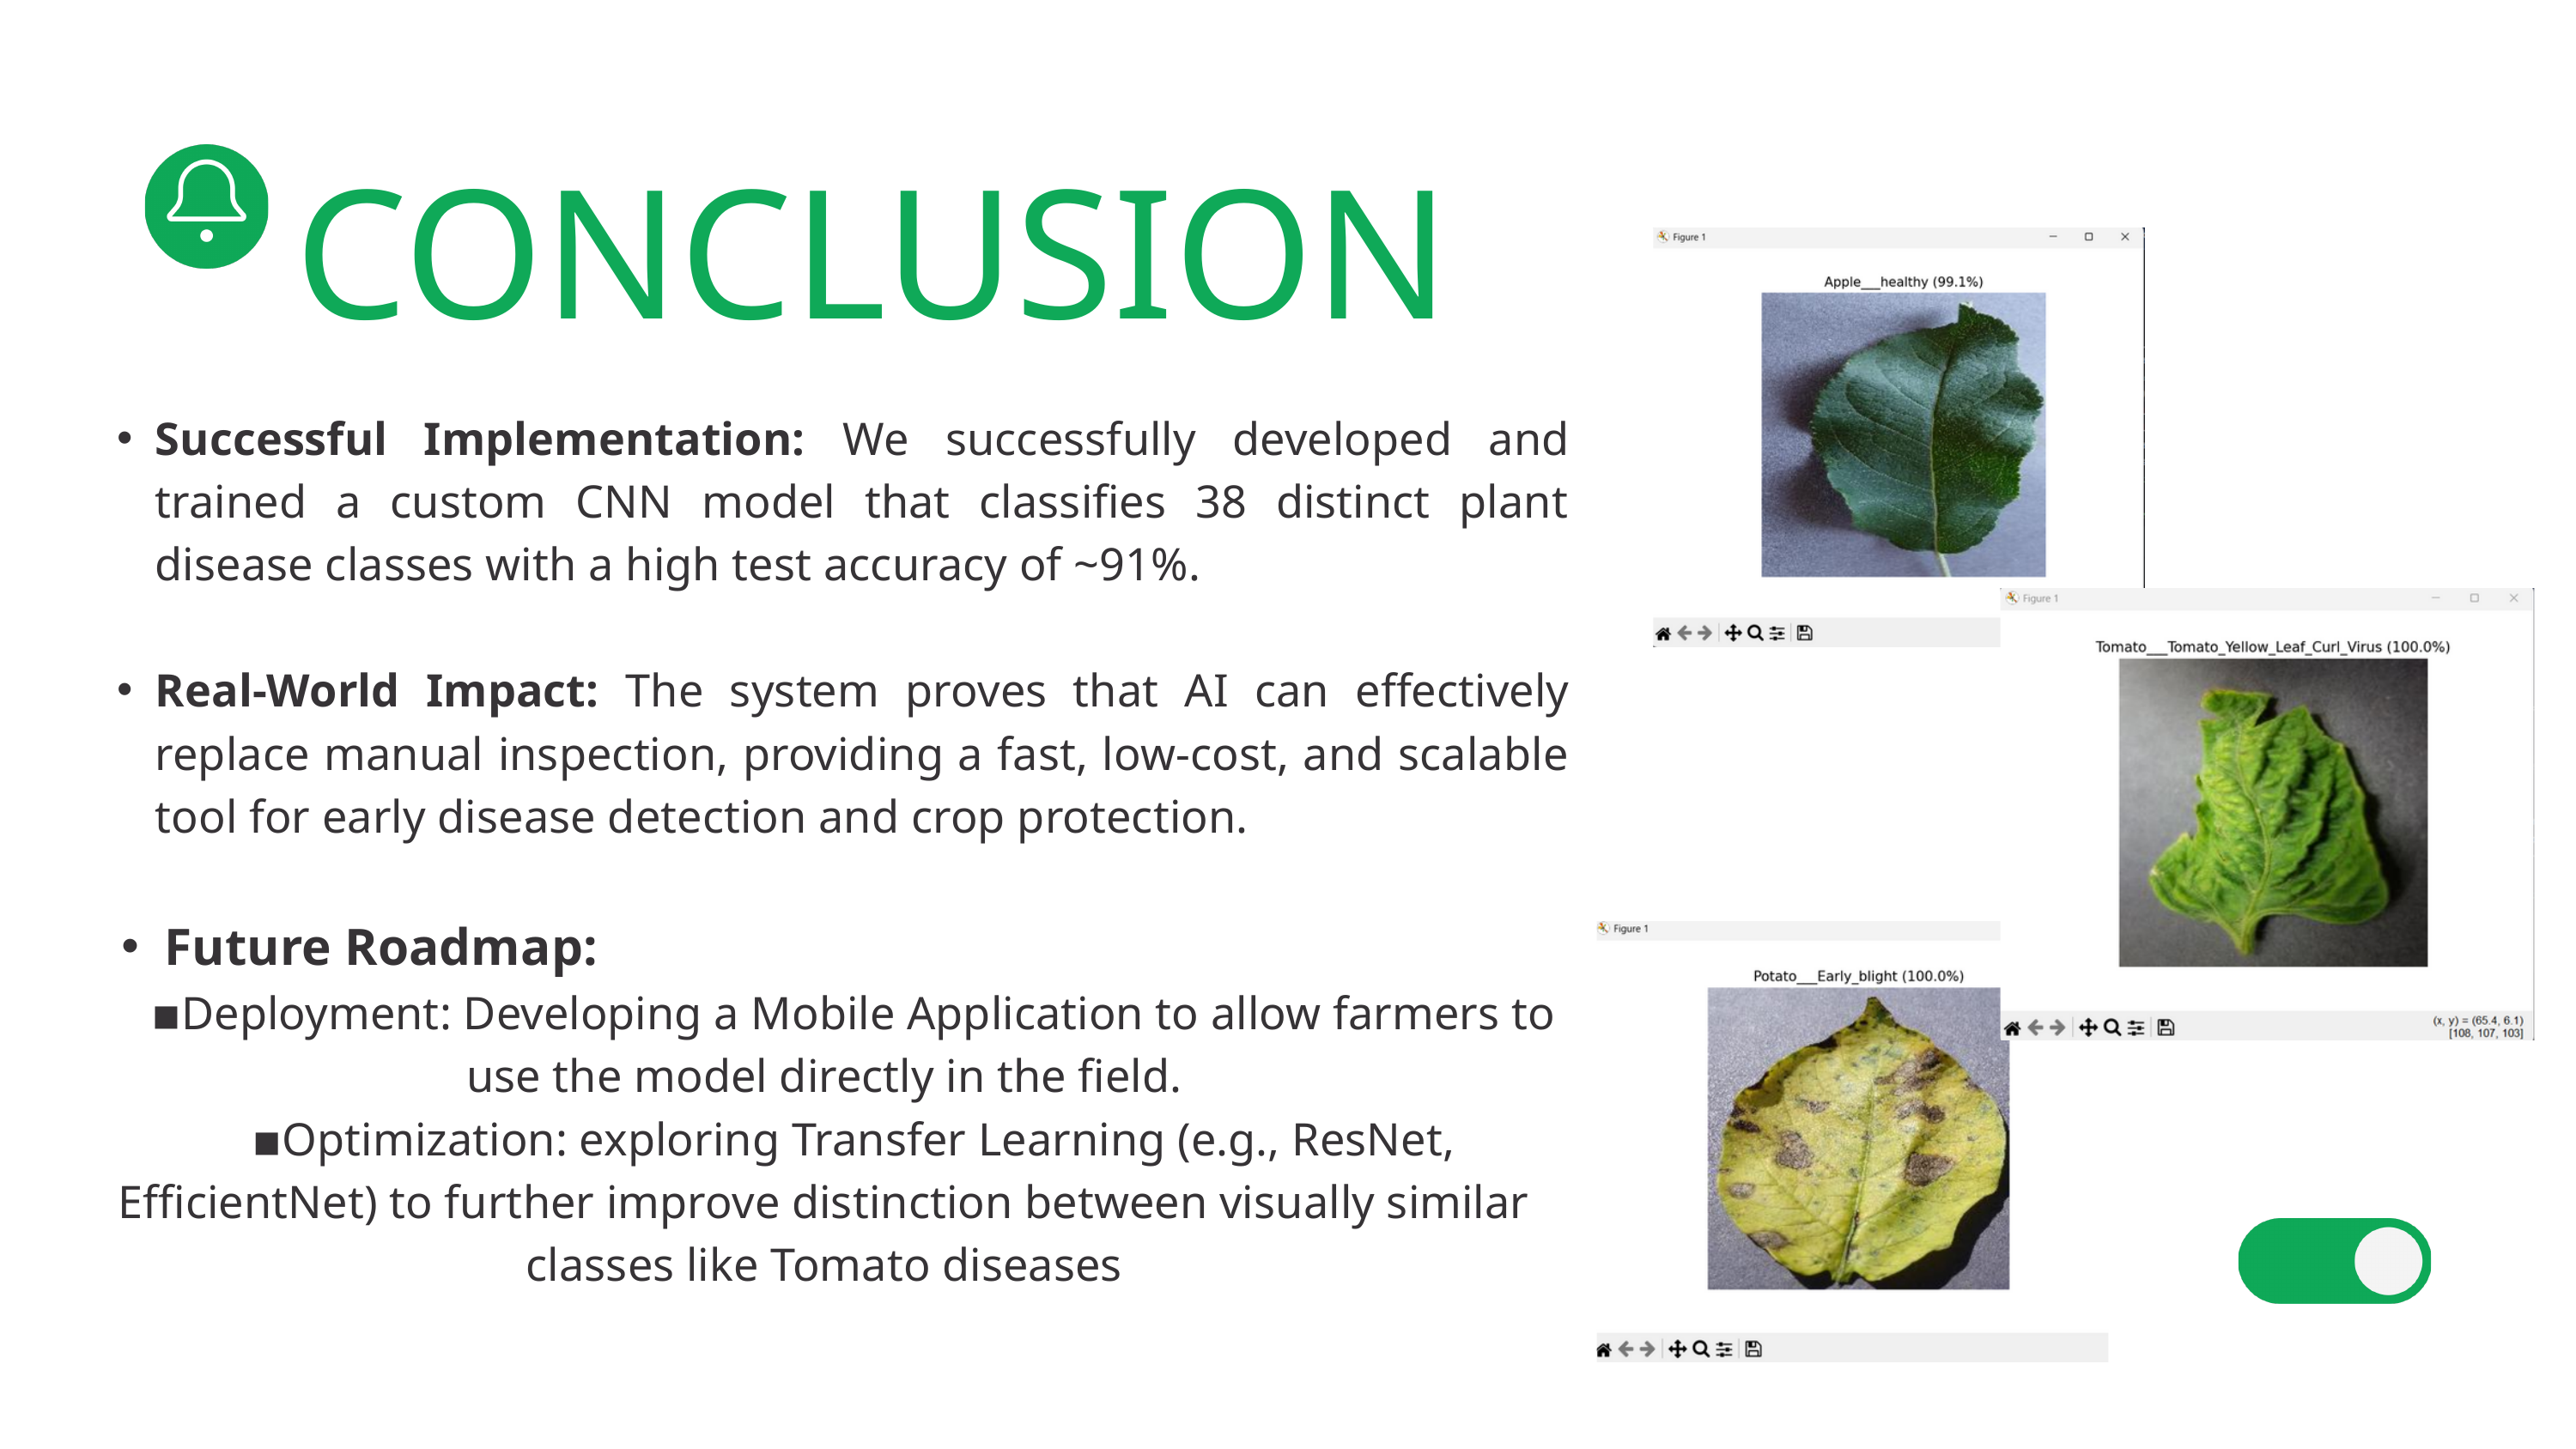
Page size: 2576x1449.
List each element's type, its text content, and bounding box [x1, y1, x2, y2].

text_box [1653, 227, 2145, 647]
text_box [1596, 921, 2109, 1362]
text_box CONCLUSION [295, 104, 1492, 355]
text_box [2000, 588, 2535, 1040]
text_box [2238, 1218, 2432, 1304]
text_box Successful Implementation: We successfully developed and trained a custom CNN model that classifies 38 distinct plant disease classes with a high test accuracy of ~91%. Real-World Impact: The system proves that AI can effectively replace manual inspection, providing a fast, low-cost, and scalable tool for early disease detection and crop protection. Future Roadmap: ▪️Deployment: Developing a Mobile Application to allow farmers to use the model directly in the field. ▪️Optimization: exploring Transfer Learning (e.g., ResNet, EfficientNet) to further improve distinction between visually similar classes like Tomato diseases [78, 401, 1571, 1354]
text_box [144, 144, 269, 269]
